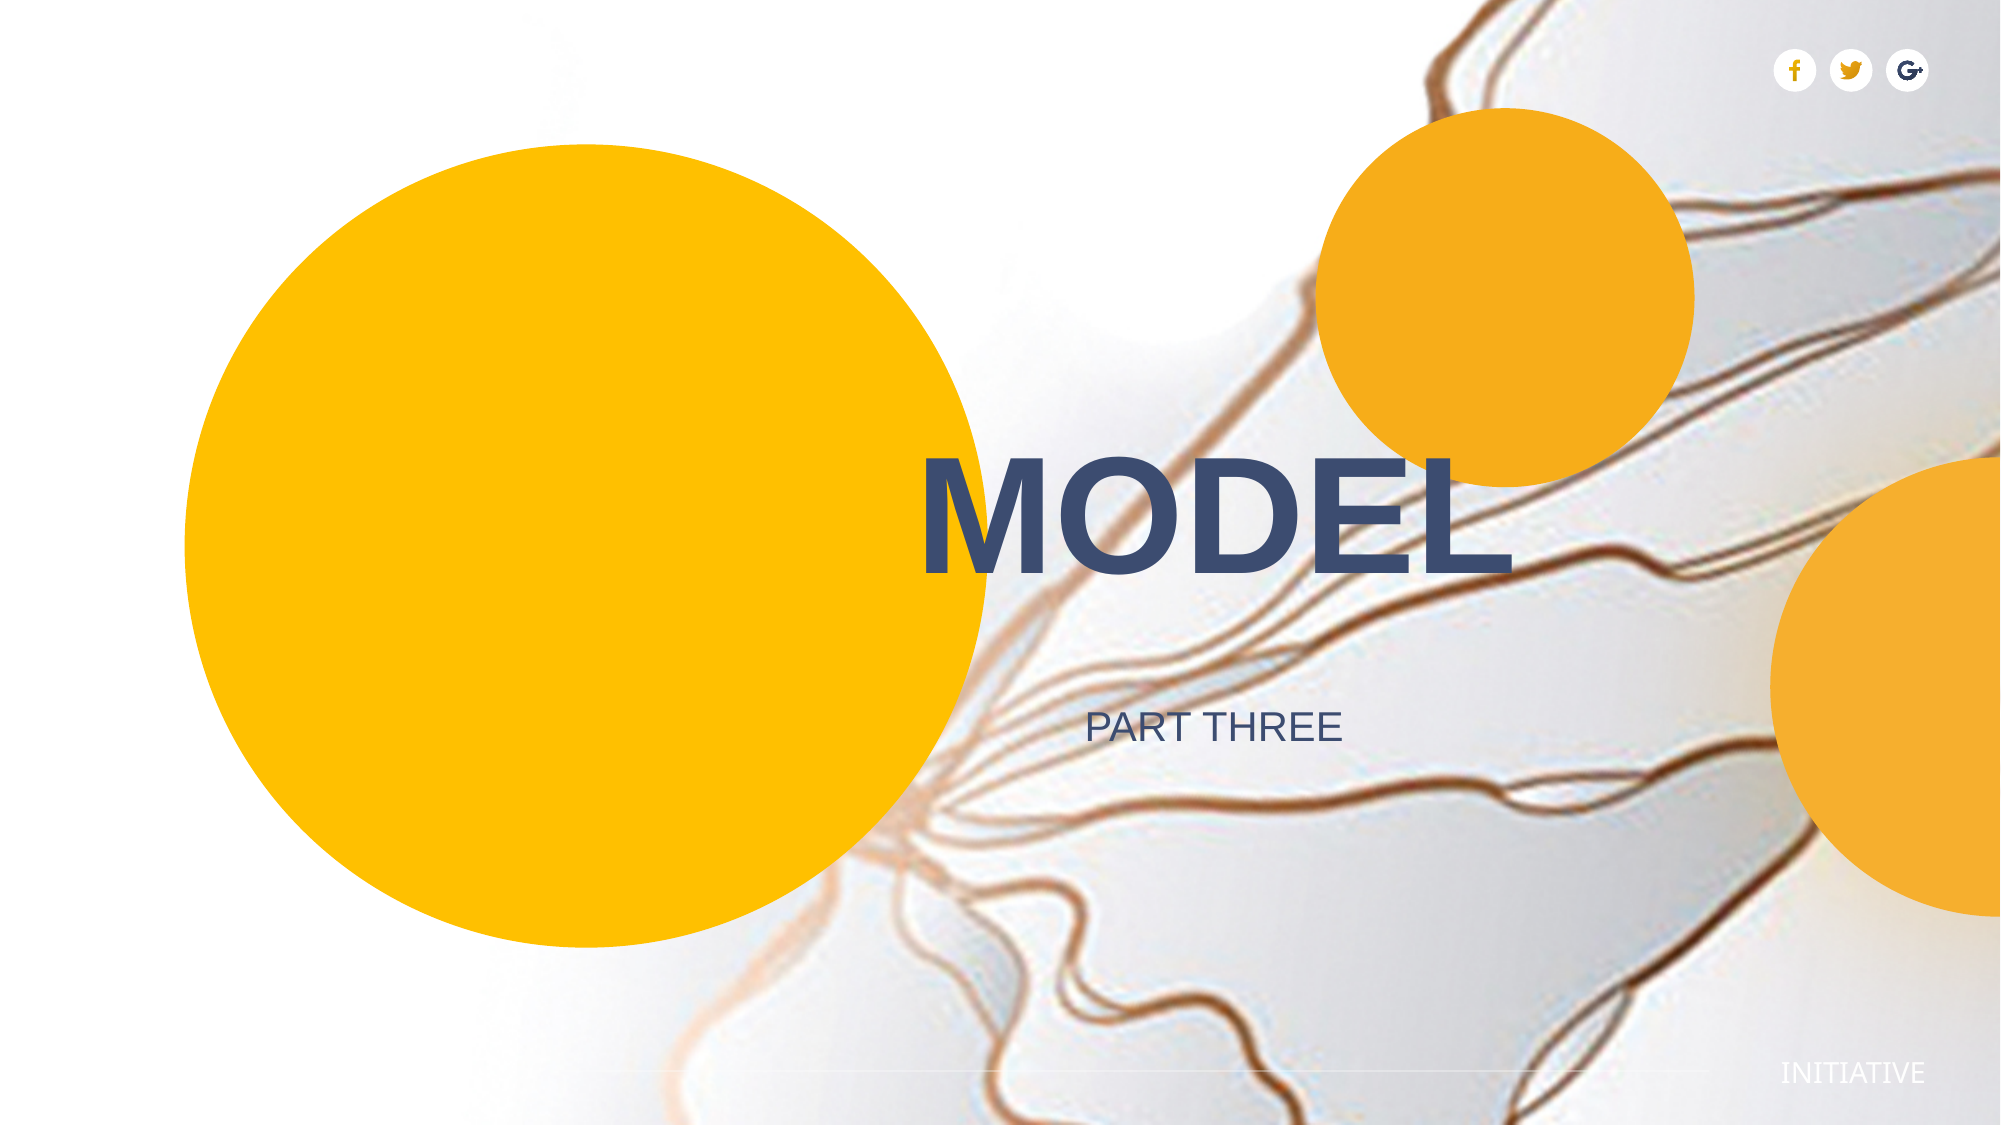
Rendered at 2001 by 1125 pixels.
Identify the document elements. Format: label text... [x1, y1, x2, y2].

text_box [1769, 456, 2000, 918]
picture [0, 0, 2001, 1125]
text_box MODEL [900, 399, 1574, 615]
text_box [1314, 107, 1696, 476]
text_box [1065, 578, 1717, 758]
text_box [183, 143, 983, 949]
